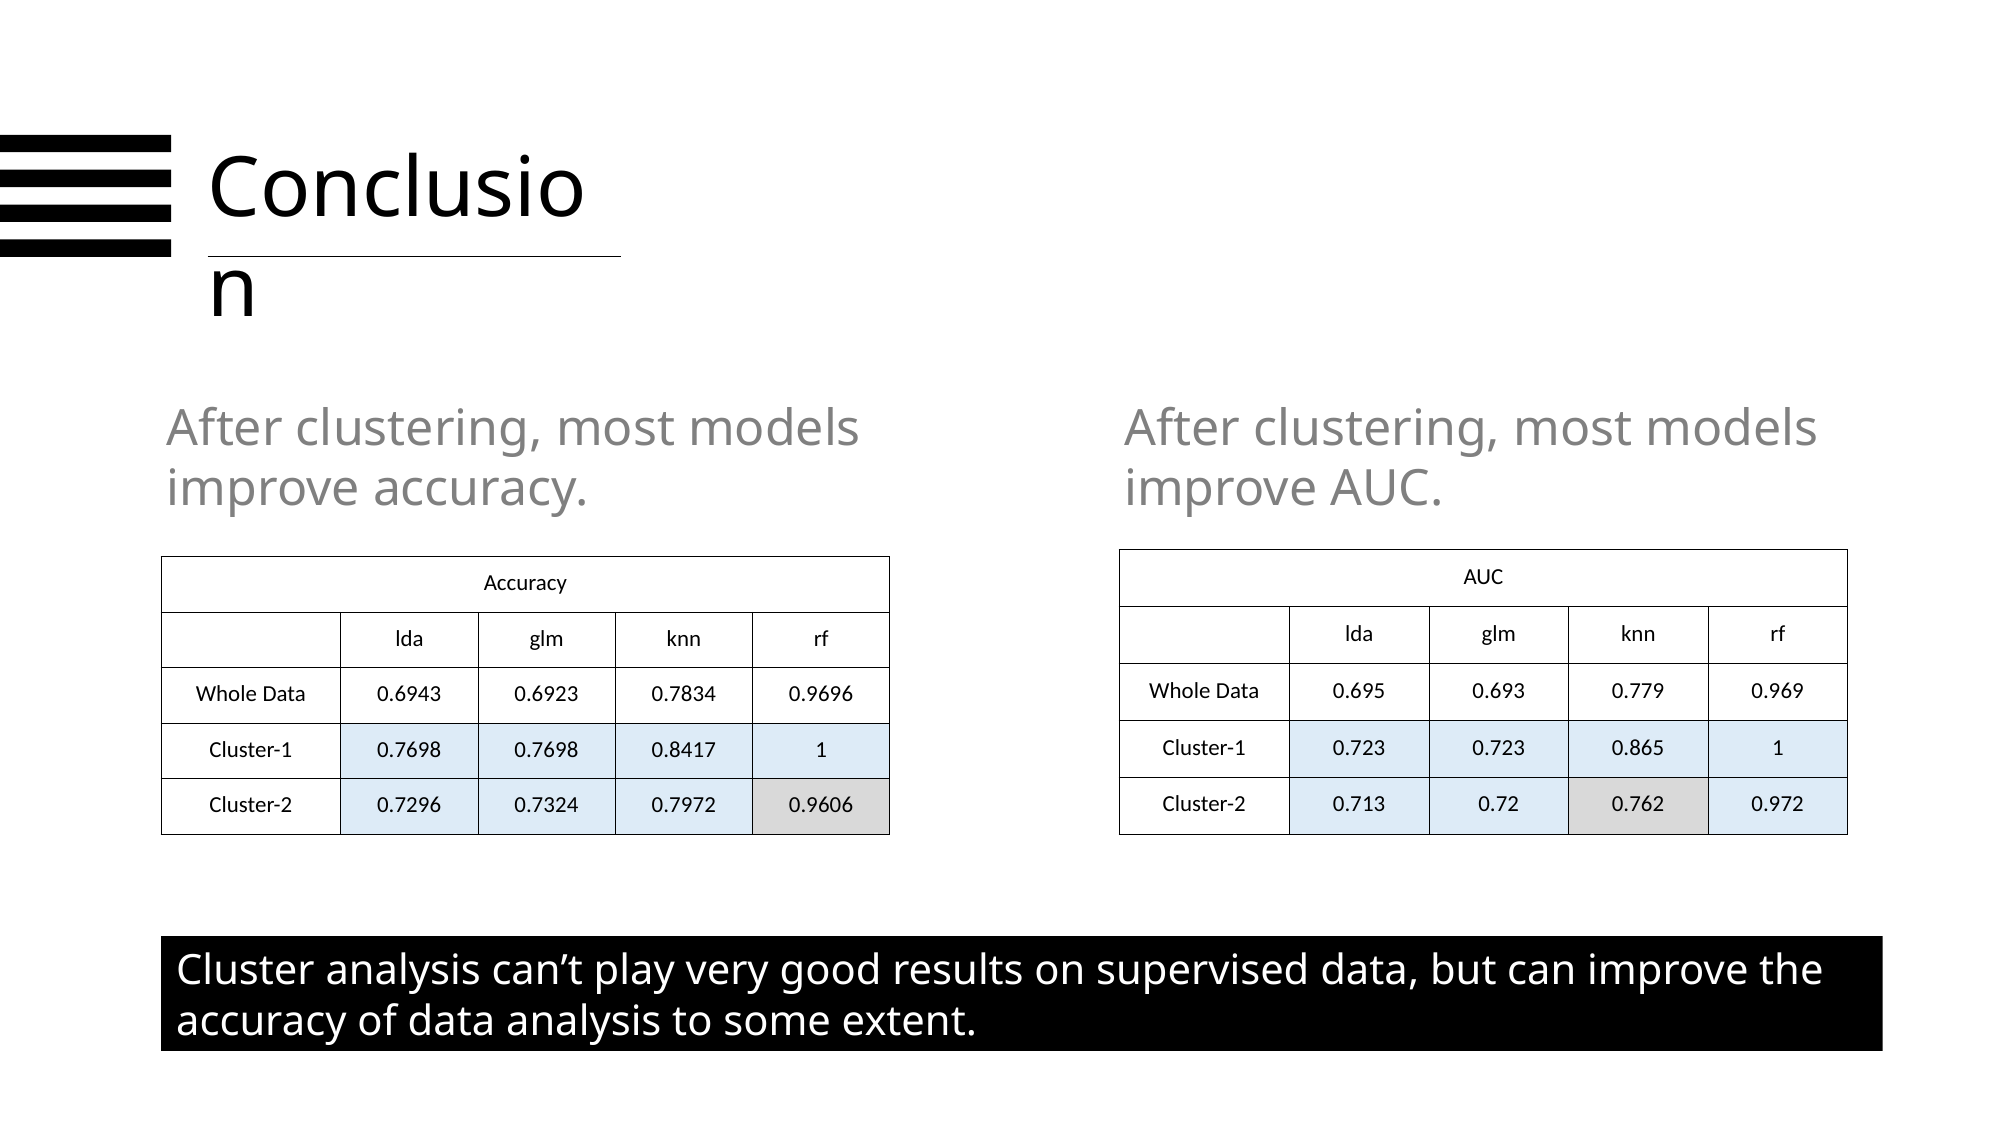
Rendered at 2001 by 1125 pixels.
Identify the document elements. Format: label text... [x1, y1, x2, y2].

table_cell [1120, 607, 1289, 663]
table_cell glm [479, 613, 615, 667]
table_cell 0.8417 [616, 724, 752, 778]
table_cell 0.6923 [479, 668, 615, 723]
table_cell 0.762 [1569, 778, 1708, 834]
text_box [193, 125, 636, 257]
table_cell lda [341, 613, 478, 667]
table_cell 0.7698 [479, 724, 615, 778]
text_box After clustering, most models improve AUC. [1109, 388, 1905, 583]
table_cell 0.693 [1430, 664, 1568, 720]
table_cell Cluster-1 [1120, 721, 1289, 777]
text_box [0, 134, 172, 257]
table_cell Whole Data [162, 668, 340, 723]
text_box After clustering, most models improve accuracy. [152, 388, 1013, 583]
table_cell 0.6943 [341, 668, 478, 723]
table_cell 1 [1709, 721, 1847, 777]
table_cell [162, 613, 340, 667]
table_cell rf [1709, 607, 1847, 663]
table_cell 0.9696 [753, 668, 889, 723]
table_cell 0.7698 [341, 724, 478, 778]
table_cell 0.779 [1569, 664, 1708, 720]
table_cell 0.865 [1569, 721, 1708, 777]
table_cell 0.695 [1290, 664, 1429, 720]
table_cell Cluster-2 [1120, 778, 1289, 834]
table_cell 0.9606 [753, 779, 889, 834]
table_header AUC [1120, 550, 1847, 606]
table_cell 0.7972 [616, 779, 752, 834]
table_cell Cluster-1 [162, 724, 340, 778]
table_cell 0.723 [1430, 721, 1568, 777]
table_cell 0.713 [1290, 778, 1429, 834]
table_cell 0.723 [1290, 721, 1429, 777]
table_cell knn [1569, 607, 1708, 663]
table_cell 0.972 [1709, 778, 1847, 834]
table_cell 0.7324 [479, 779, 615, 834]
table_cell rf [753, 613, 889, 667]
text_box Cluster analysis can’t play very good results on supervised data, but can improve the accuracy of data analysis to some extent. [161, 936, 1883, 1051]
table_cell 0.7296 [341, 779, 478, 834]
table_cell 1 [753, 724, 889, 778]
table_cell glm [1430, 607, 1568, 663]
table_cell Cluster-2 [162, 779, 340, 834]
table_cell knn [616, 613, 752, 667]
table_cell 0.7834 [616, 668, 752, 723]
table_cell 0.969 [1709, 664, 1847, 720]
table_cell 0.72 [1430, 778, 1568, 834]
table_header Accuracy [162, 557, 889, 612]
table_cell Whole Data [1120, 664, 1289, 720]
table_cell lda [1290, 607, 1429, 663]
